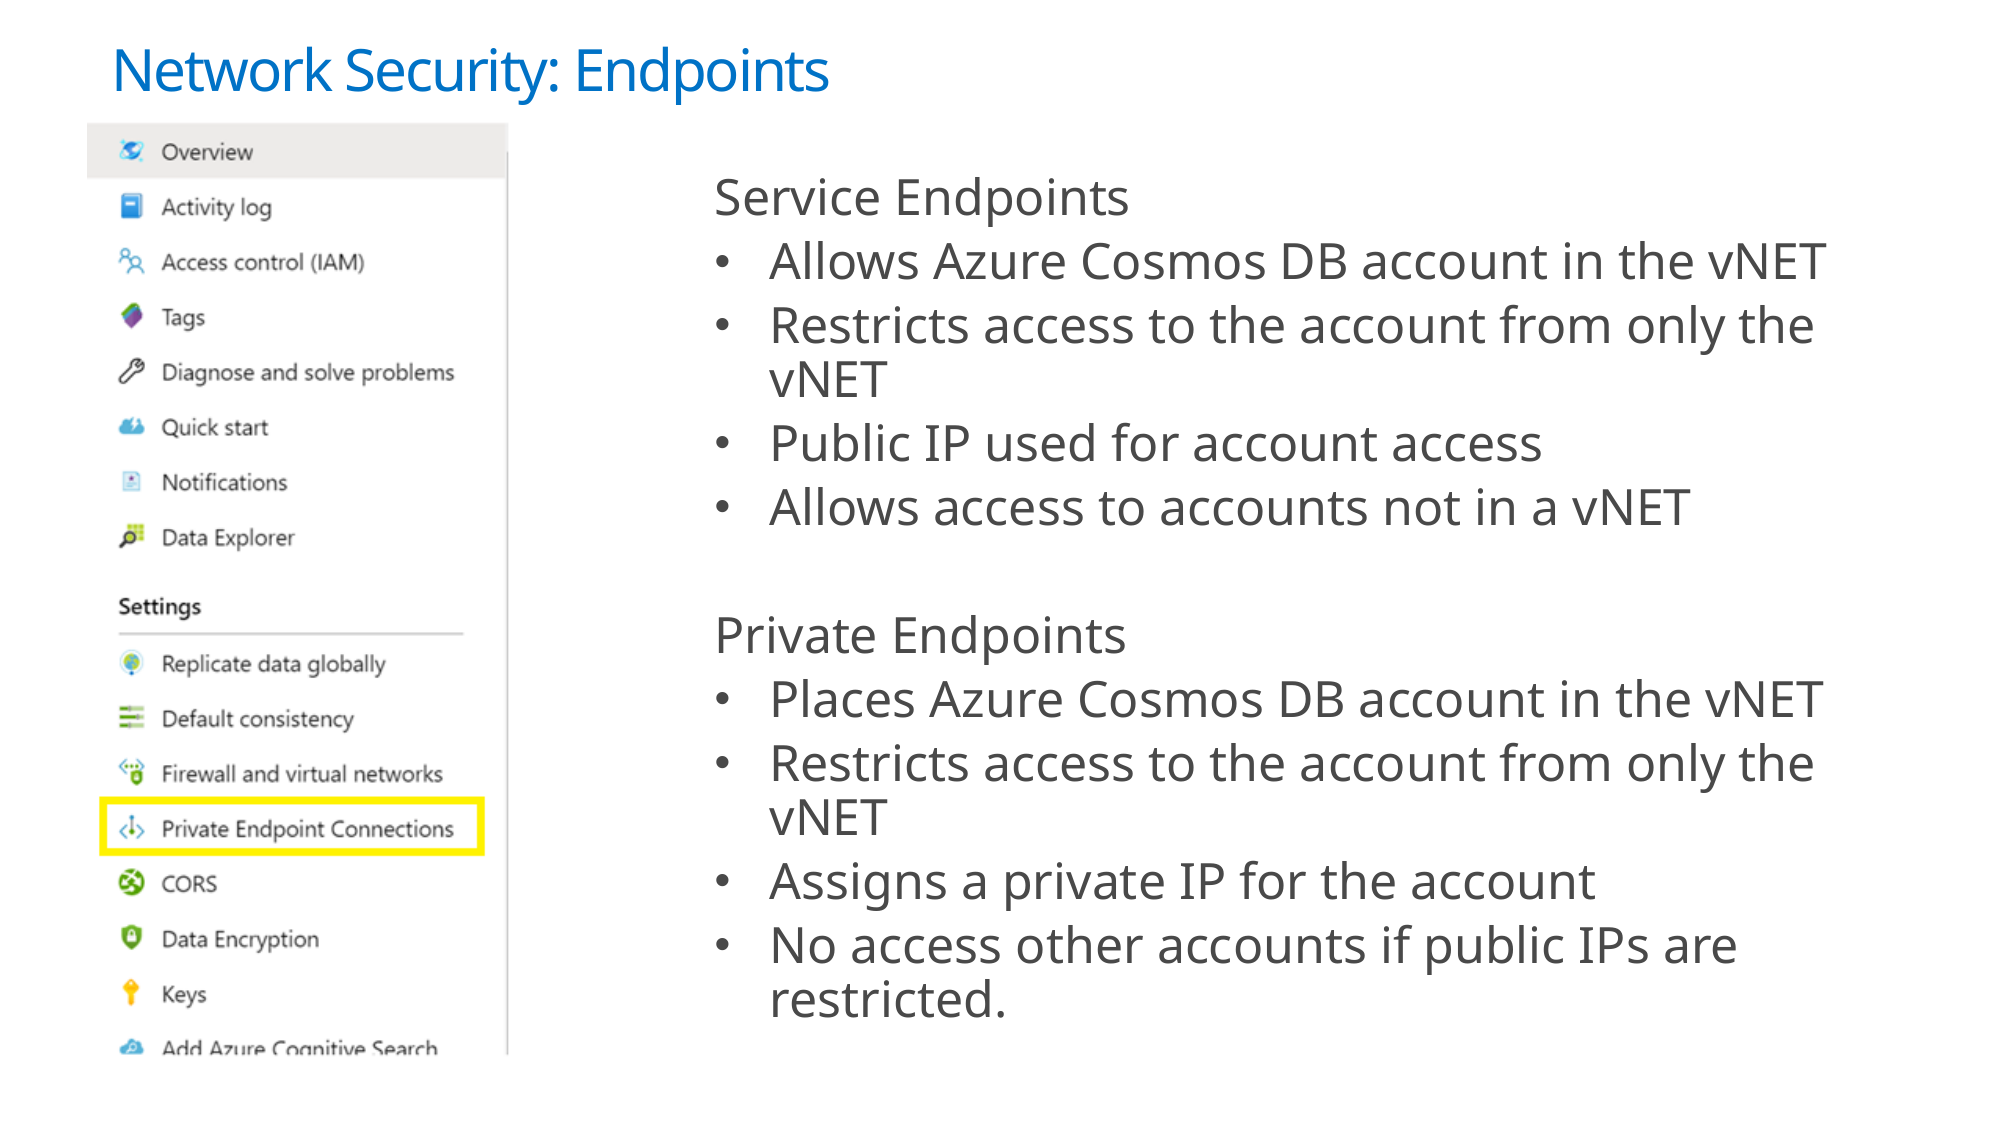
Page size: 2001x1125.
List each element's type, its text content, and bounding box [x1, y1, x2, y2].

text_box Network Security: Endpoints [87, 25, 2000, 174]
picture [87, 119, 518, 1061]
text_box Service Endpoints Allows Azure Cosmos DB account in the vNET Restricts access to the account from only the vNET Public IP used for account access Allows access to accounts not in a vNET Private Endpoints Places Azure Cosmos DB account in the vNET Restricts access to the account from only the vNET Assigns a private IP for the account No access other accounts if public IPs are restricted. [684, 148, 1922, 820]
